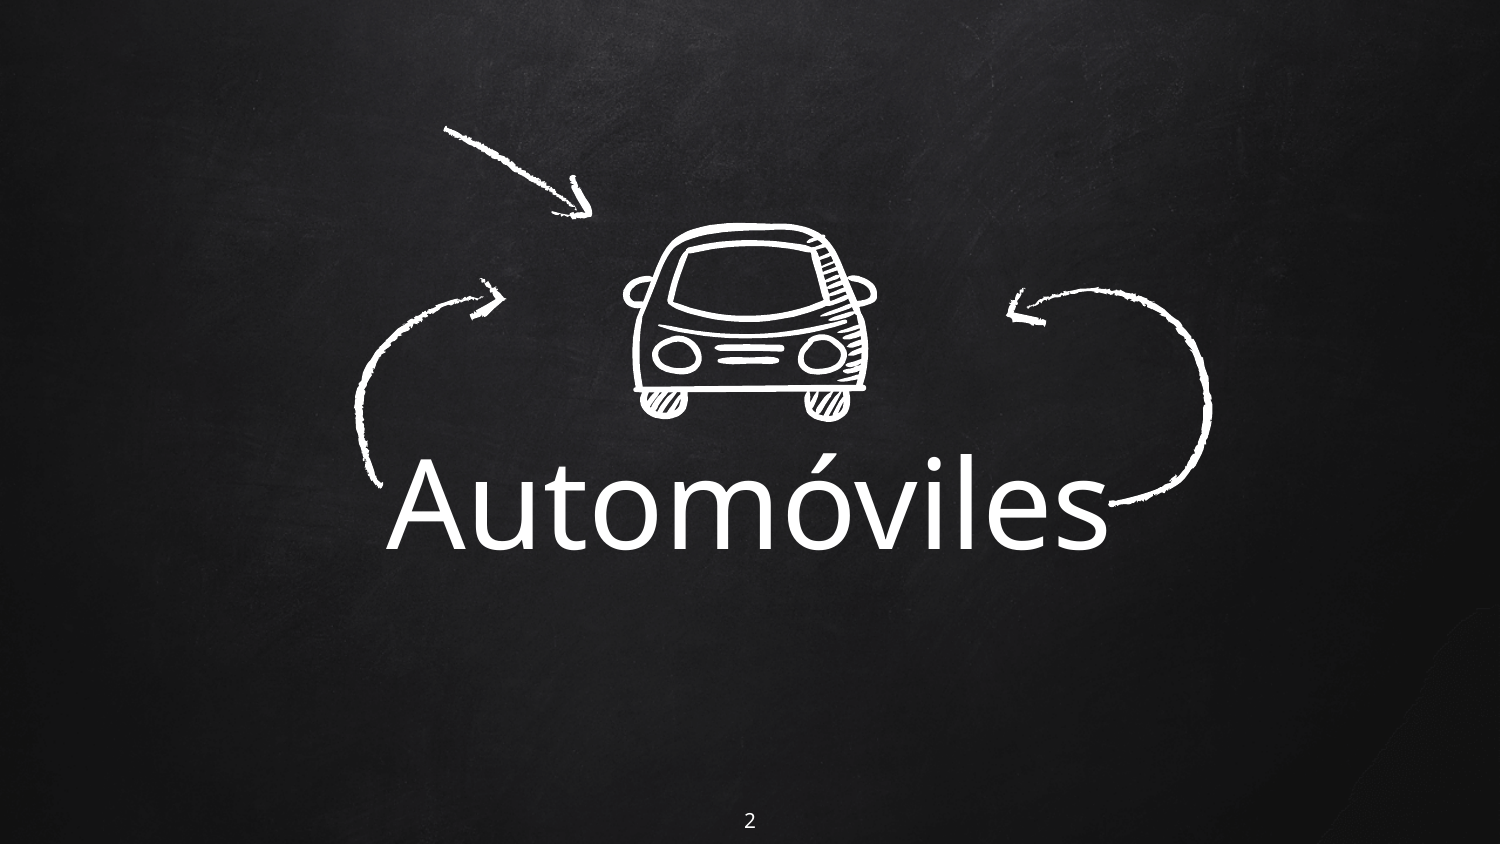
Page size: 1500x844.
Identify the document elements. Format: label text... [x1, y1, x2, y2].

text_box [622, 222, 877, 422]
slide_number 2 [705, 792, 795, 844]
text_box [338, 297, 531, 468]
picture [0, 0, 1500, 844]
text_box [997, 294, 1247, 453]
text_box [435, 144, 608, 189]
title Automóviles [112, 409, 1388, 600]
